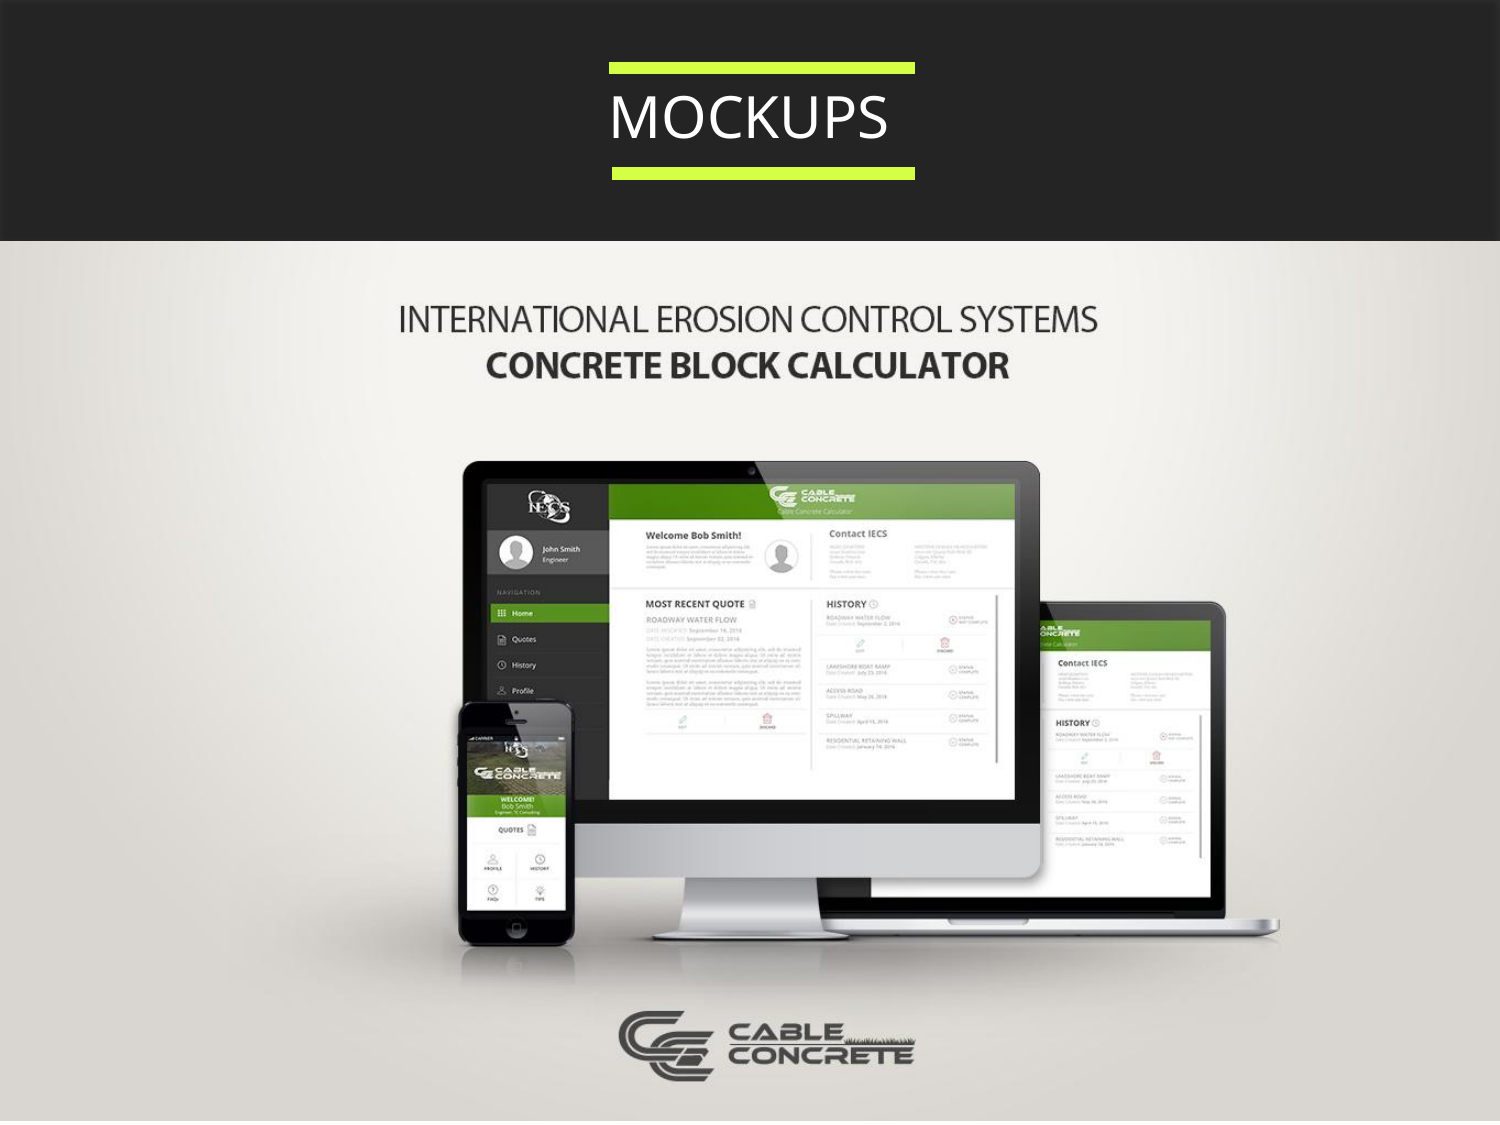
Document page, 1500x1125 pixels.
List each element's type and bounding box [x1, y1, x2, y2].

text_box [593, 67, 1044, 174]
picture [0, 240, 1500, 1121]
text_box [0, 0, 1500, 239]
